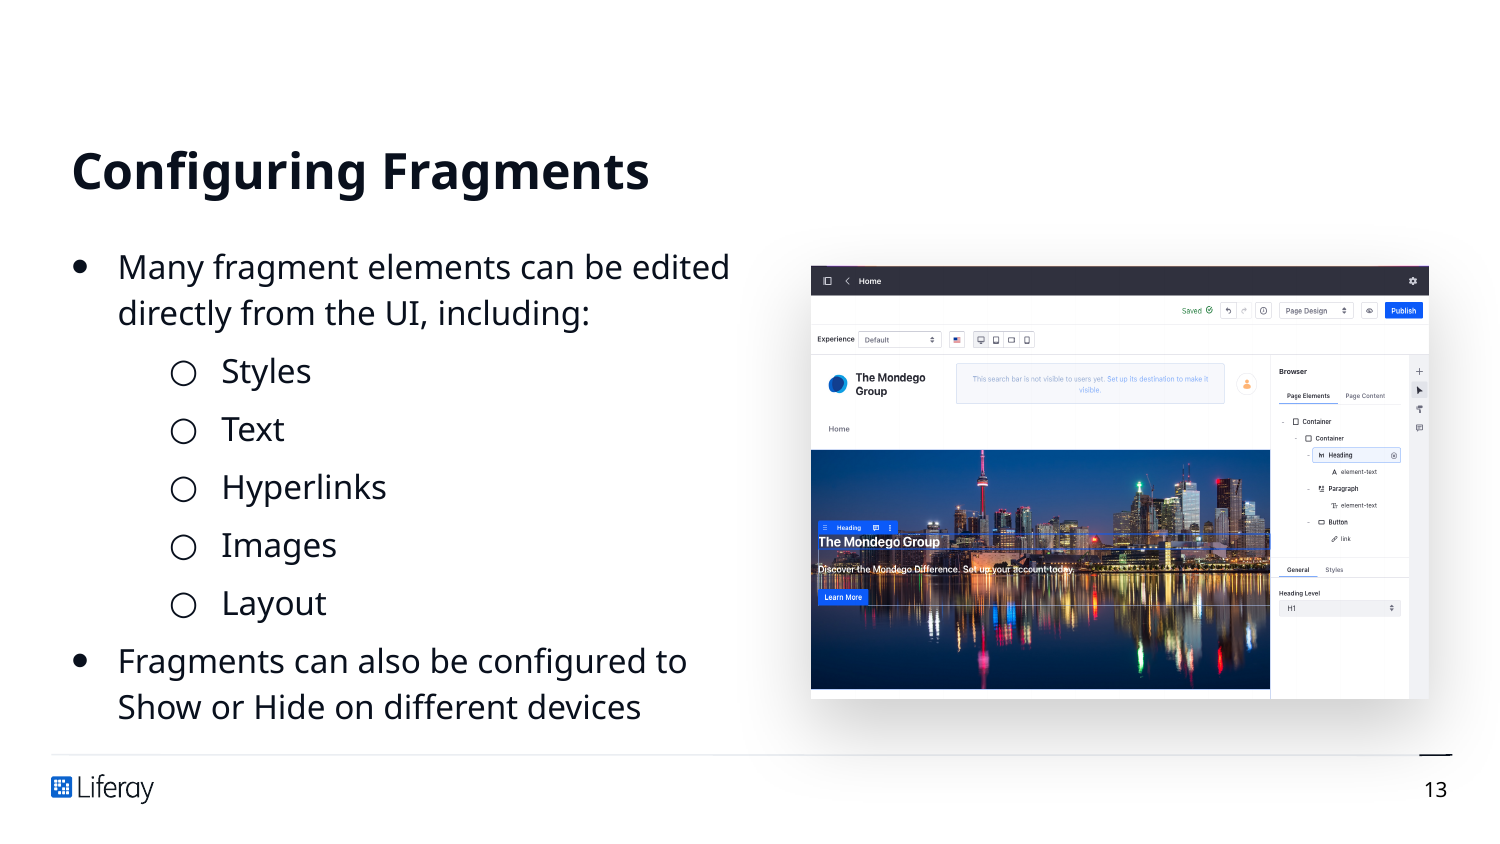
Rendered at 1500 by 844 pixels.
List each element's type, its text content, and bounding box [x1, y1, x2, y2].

list Many fragment elements can be edited directly from the UI, including: Styles Text Hyperlinks Images Layout Fragments can also be configured to Show or Hide on different devices [71, 225, 780, 602]
picture [810, 265, 1429, 699]
title Configuring Fragments [71, 124, 795, 219]
